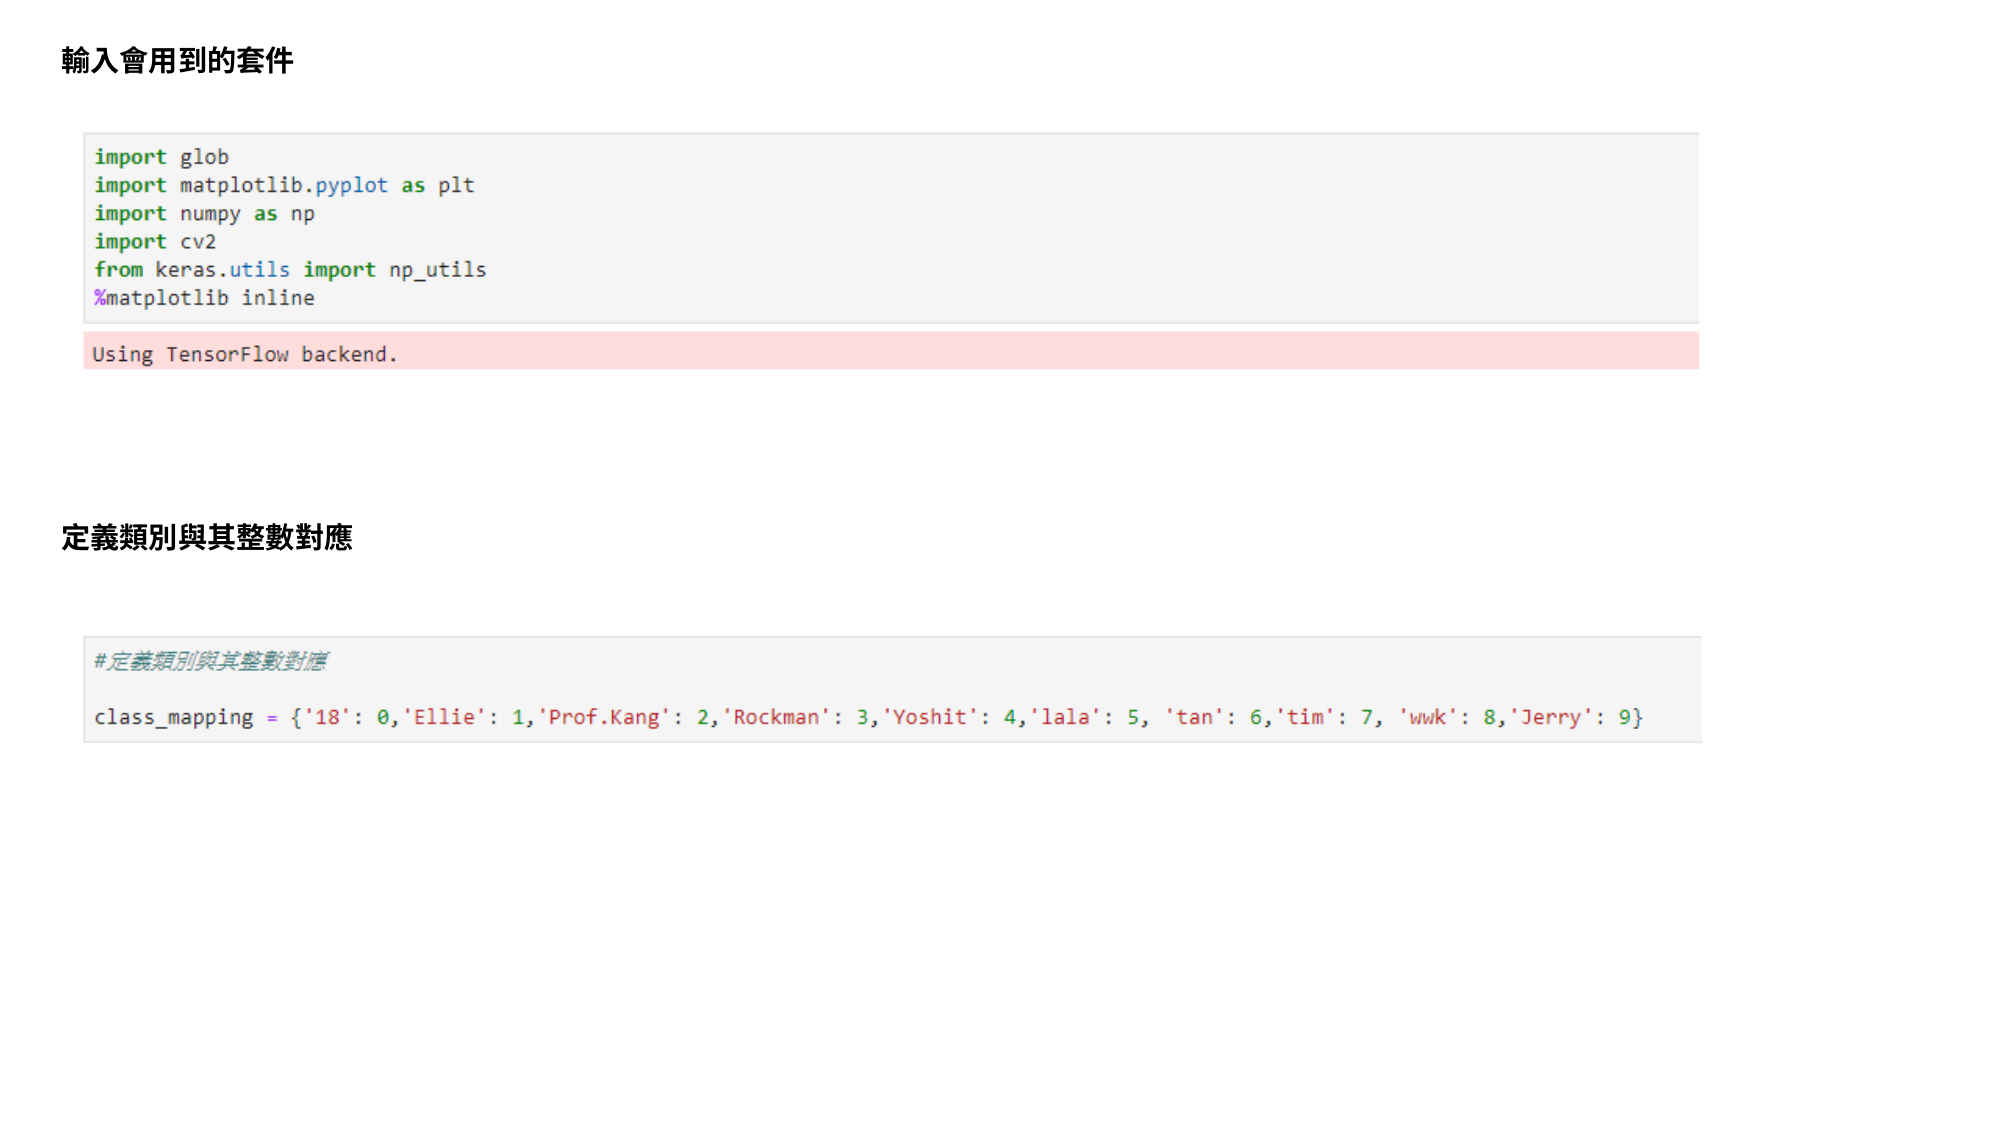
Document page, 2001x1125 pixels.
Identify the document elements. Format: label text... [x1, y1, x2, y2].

picture [79, 125, 1700, 375]
text_box 輸入會用到的套件 [46, 34, 777, 85]
text_box 定義類別與其整數對應 [46, 511, 777, 562]
picture [79, 630, 1702, 751]
